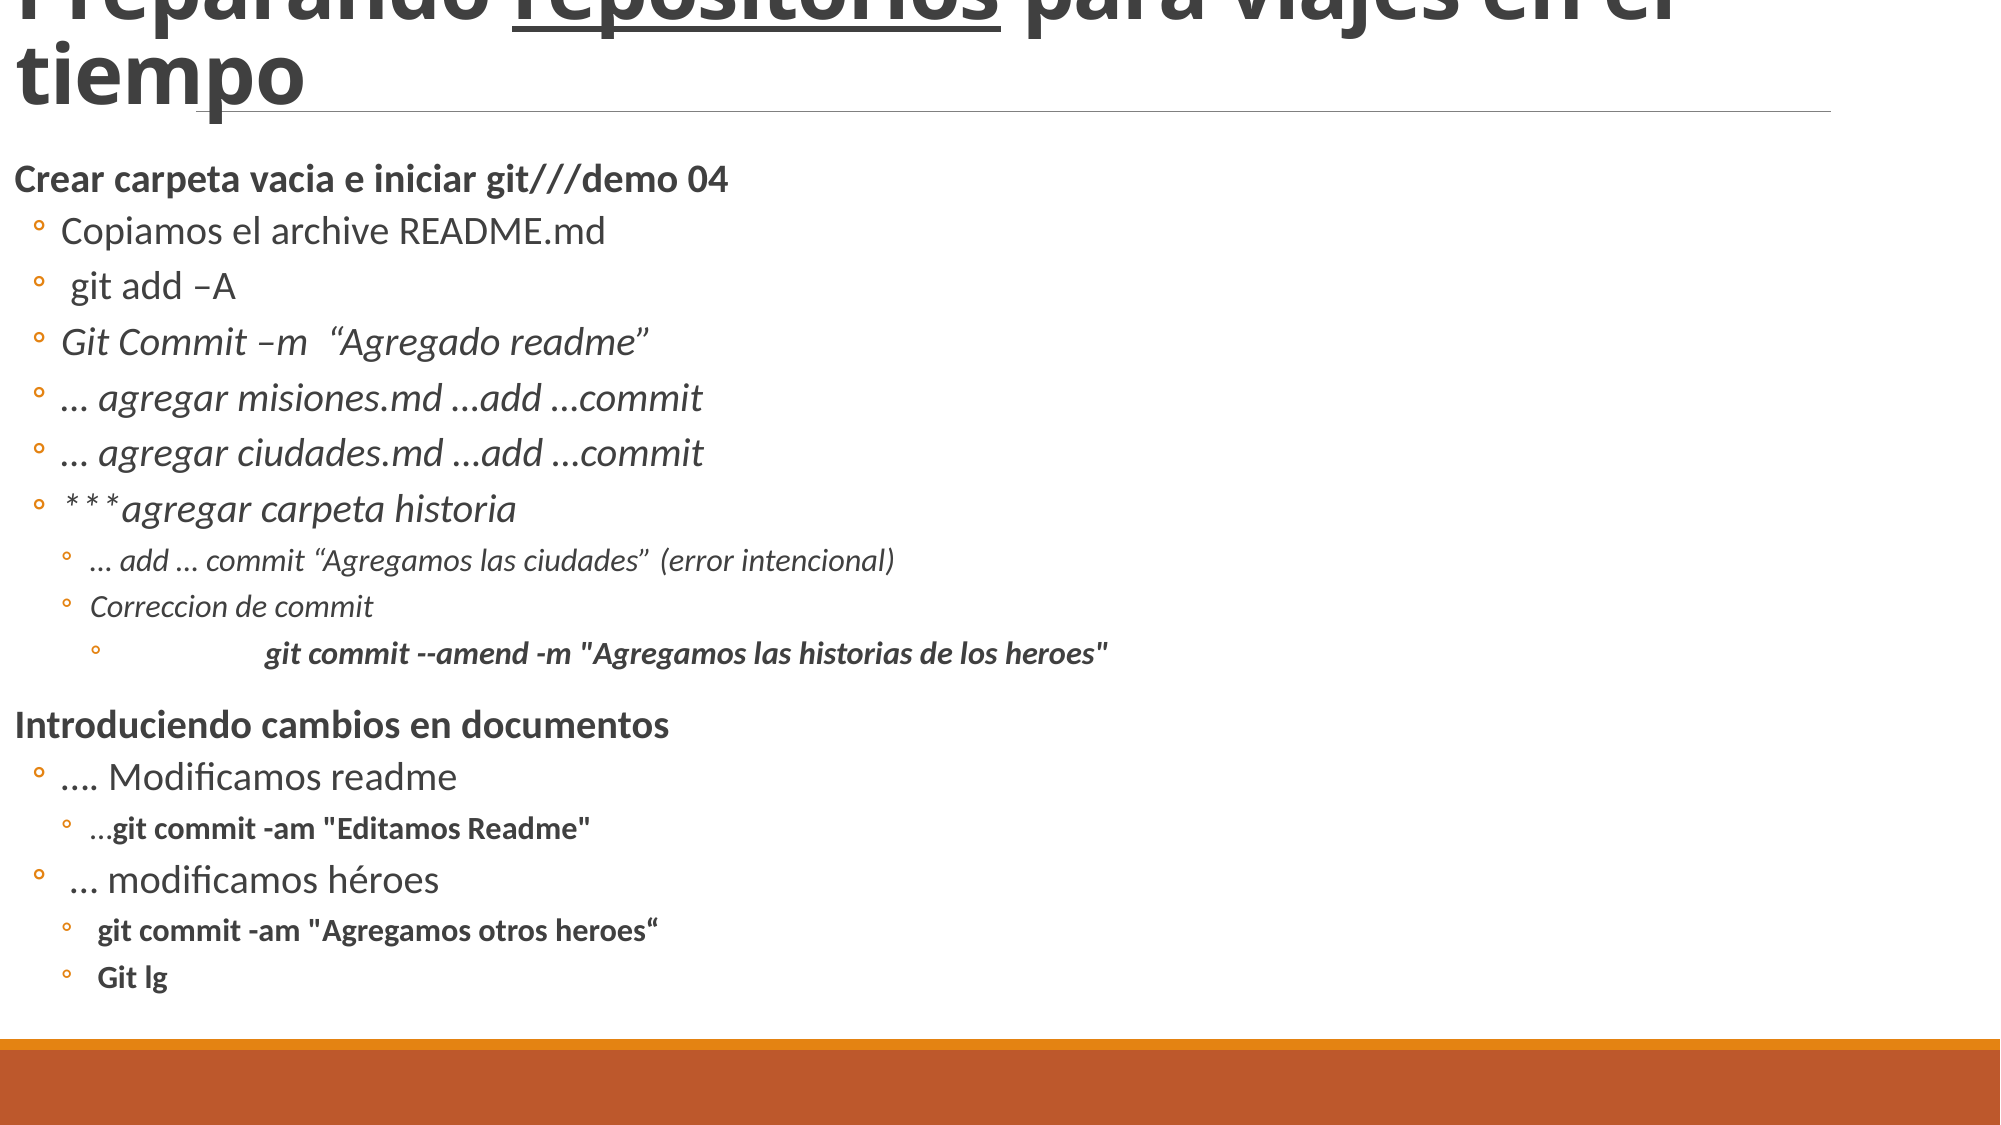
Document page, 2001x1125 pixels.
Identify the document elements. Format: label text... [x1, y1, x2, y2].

list Crear carpeta vacia e iniciar git///demo 04 Copiamos el archive README.md git add –A Git Commit –m “Agregado readme” … agregar misiones.md …add …commit … agregar ciudades.md …add …commit ***agregar carpeta historia … add … commit “Agregamos las ciudades” (error intencional) Correccion de commit git commit --amend -m "Agregamos las historias de los heroes" Introduciendo cambios en documentos …. Modificamos readme …git commit -am "Editamos Readme" … modificamos héroes git commit -am "Agregamos otros heroes“ Git lg [0, 149, 1371, 1007]
title Preparando repositorios para viajes en el tiempo [0, 0, 2000, 130]
